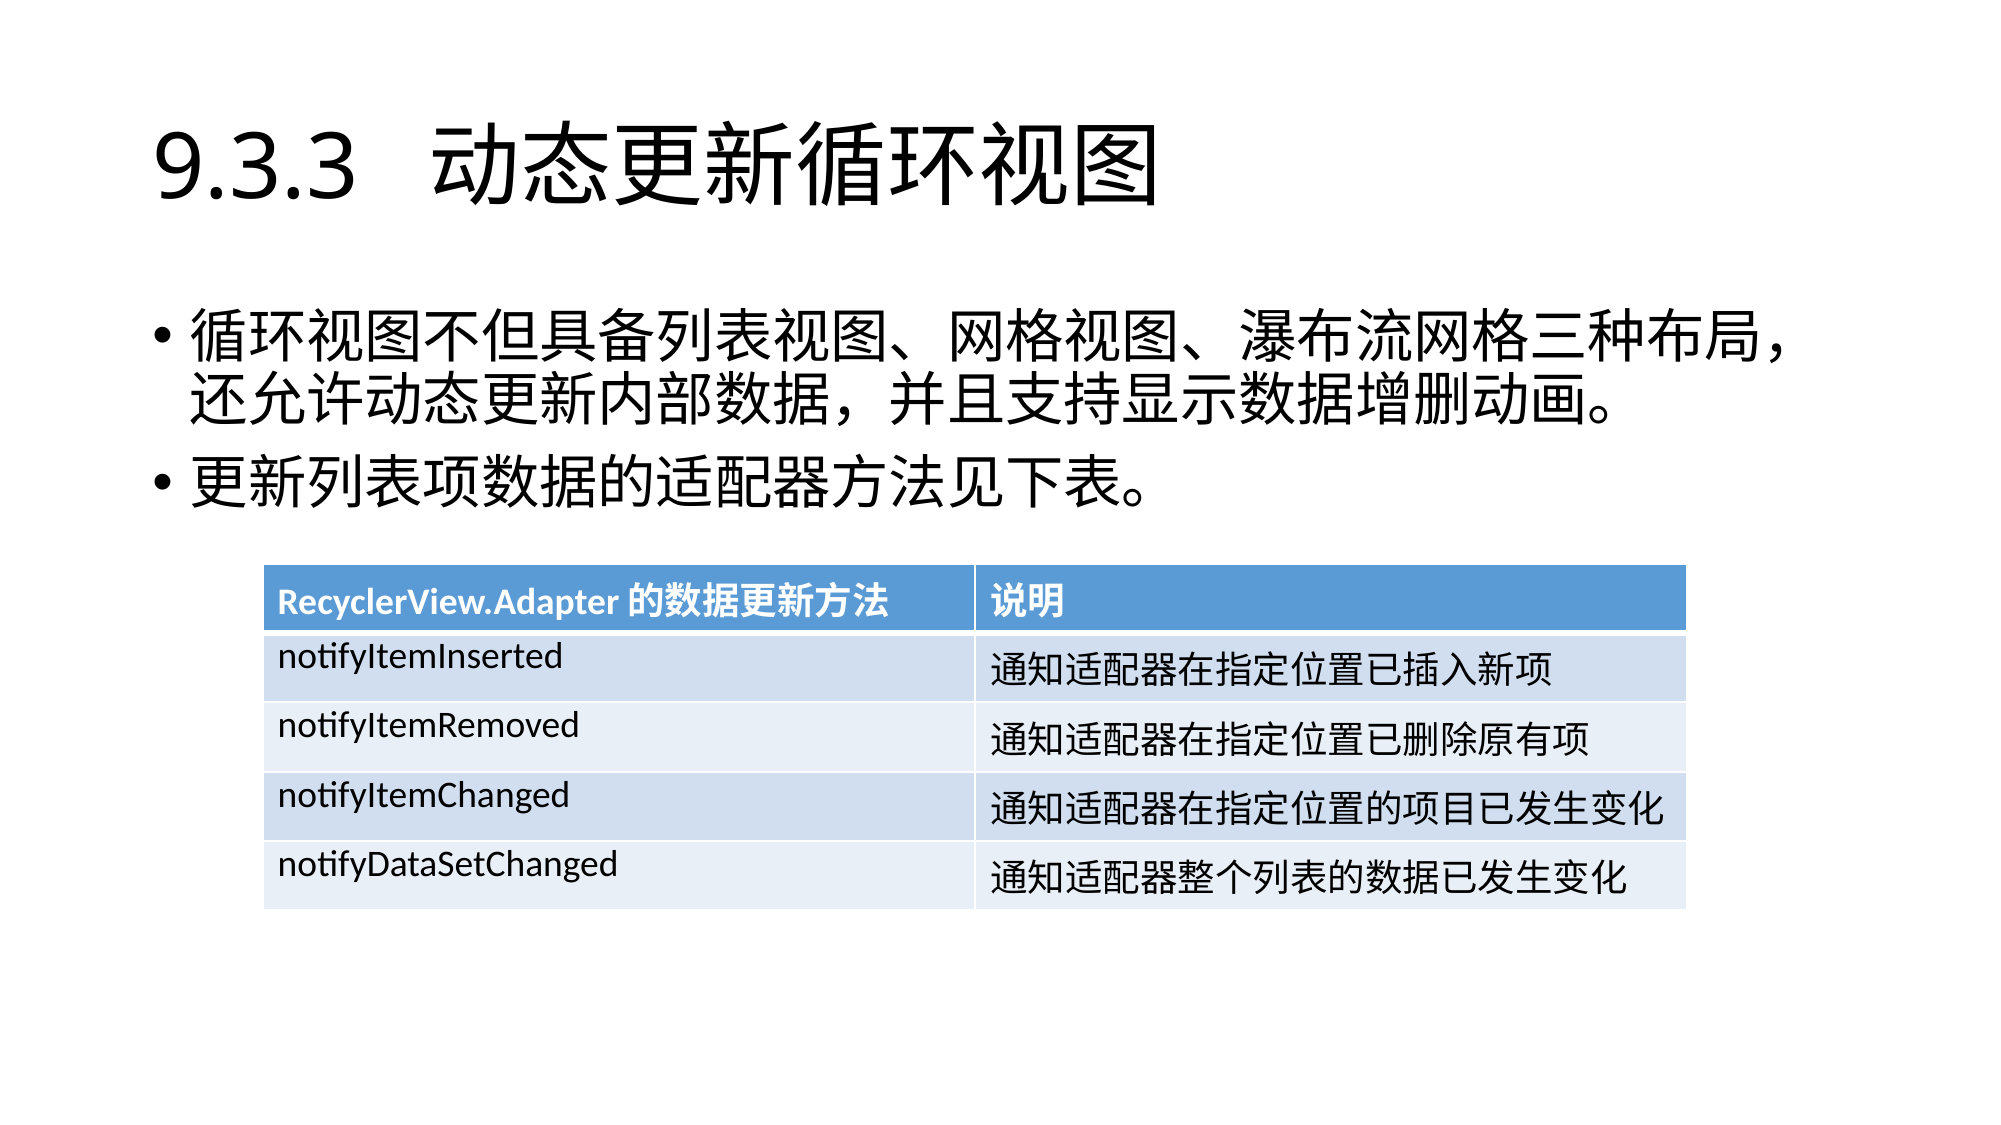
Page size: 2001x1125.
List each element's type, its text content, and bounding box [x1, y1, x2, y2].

table_cell notifyItemRemoved [264, 703, 974, 771]
table_header RecyclerView.Adapter的数据更新方法 [264, 565, 974, 630]
table_cell 通知适配器在指定位置已删除原有项 [976, 703, 1686, 771]
table_cell notifyDataSetChanged [264, 842, 974, 909]
table_cell notifyItemInserted [264, 636, 974, 701]
table_cell 通知适配器在指定位置的项目已发生变化 [976, 773, 1686, 840]
table_header 说明 [976, 565, 1686, 630]
list 循环视图不但具备列表视图、网格视图、瀑布流网格三种布局，还允许动态更新内部数据，并且支持显示数据增删动画。 更新列表项数据的适配器方法见下表。 [137, 299, 1863, 1014]
table_cell notifyItemChanged [264, 773, 974, 840]
table_cell 通知适配器在指定位置已插入新项 [976, 636, 1686, 701]
title 9.3.3 动态更新循环视图 [137, 59, 1863, 278]
table_cell 通知适配器整个列表的数据已发生变化 [976, 842, 1686, 909]
